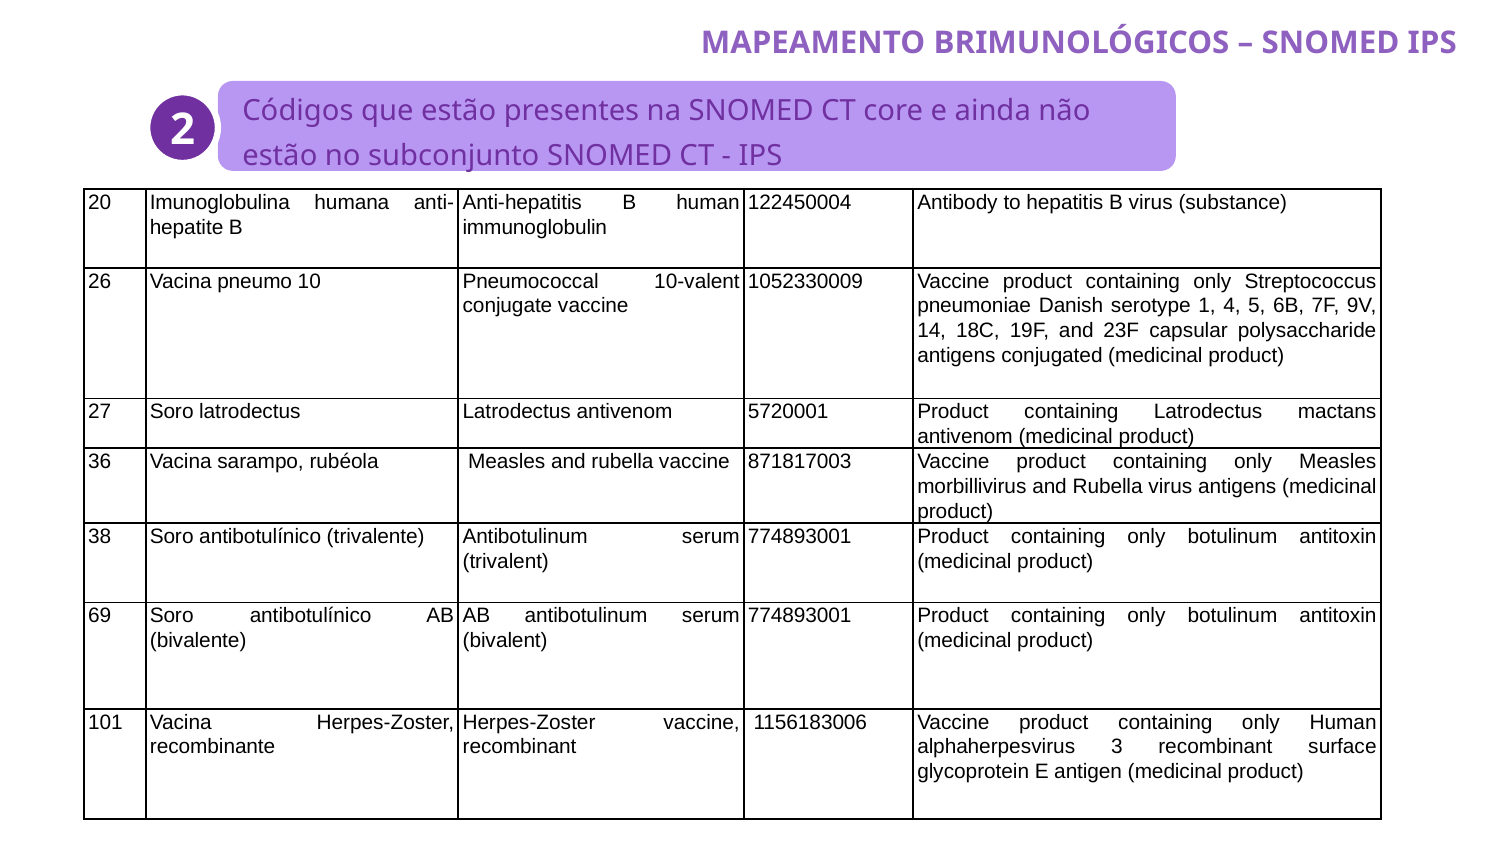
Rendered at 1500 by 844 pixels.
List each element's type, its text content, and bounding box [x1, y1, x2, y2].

text_box Códigos que estão presentes na SNOMED CT core e ainda não estão no subconjunto SNOMED CT - IPS [217, 80, 1176, 171]
table_cell Measles and rubella vaccine [459, 449, 743, 522]
table_cell Herpes-Zoster vaccine, recombinant [459, 710, 743, 818]
table_cell 1052330009 [745, 269, 912, 398]
table_cell Product containing only botulinum antitoxin (medicinal product) [914, 603, 1380, 708]
table_cell 101 [85, 710, 145, 818]
table_cell 871817003 [745, 449, 912, 522]
table_cell Product containing only botulinum antitoxin (medicinal product) [914, 524, 1380, 602]
table_cell 36 [85, 449, 145, 522]
table_cell 69 [85, 603, 145, 708]
table_cell 27 [85, 399, 145, 447]
table_cell Soro antibotulínico AB (bivalente) [147, 603, 457, 708]
table_cell Vacina sarampo, rubéola [147, 449, 457, 522]
table_cell Pneumococcal 10-valent conjugate vaccine [459, 269, 743, 398]
table_cell AB antibotulinum serum (bivalent) [459, 603, 743, 708]
table_cell Soro antibotulínico (trivalente) [147, 524, 457, 602]
table_cell 38 [85, 524, 145, 602]
table_cell 26 [85, 269, 145, 398]
table_header Anti-hepatitis B human immunoglobulin [459, 190, 743, 267]
table_header 20 [85, 190, 145, 267]
table_cell Vaccine product containing only Streptococcus pneumoniae Danish serotype 1, 4, 5, 6B, 7F, 9V, 14, 18C, 19F, and 23F capsular polysaccharide antigens conjugated (medicinal product) [914, 269, 1380, 398]
table_cell Vaccine product containing only Human alphaherpesvirus 3 recombinant surface glycoprotein E antigen (medicinal product) [914, 710, 1380, 818]
table_cell Soro latrodectus [147, 399, 457, 447]
table_cell 774893001 [745, 524, 912, 602]
table_header Antibody to hepatitis B virus (substance) [914, 190, 1380, 267]
table_cell Vaccine product containing only Measles morbillivirus and Rubella virus antigens (medicinal product) [914, 449, 1380, 522]
text_box 2 [147, 92, 218, 163]
text_box MAPEAMENTO BRIMUNOLÓGICOS – SNOMED IPS [573, 14, 1473, 68]
table_cell 774893001 [745, 603, 912, 708]
table_cell Latrodectus antivenom [459, 399, 743, 447]
table_cell Product containing Latrodectus mactans antivenom (medicinal product) [914, 399, 1380, 447]
table_cell Antibotulinum serum (trivalent) [459, 524, 743, 602]
table_cell 1156183006 [745, 710, 912, 818]
table_cell 5720001 [745, 399, 912, 447]
table_header Imunoglobulina humana anti-hepatite B [147, 190, 457, 267]
table_cell Vacina Herpes-Zoster, recombinante [147, 710, 457, 818]
table_header 122450004 [745, 190, 912, 267]
table_cell Vacina pneumo 10 [147, 269, 457, 398]
